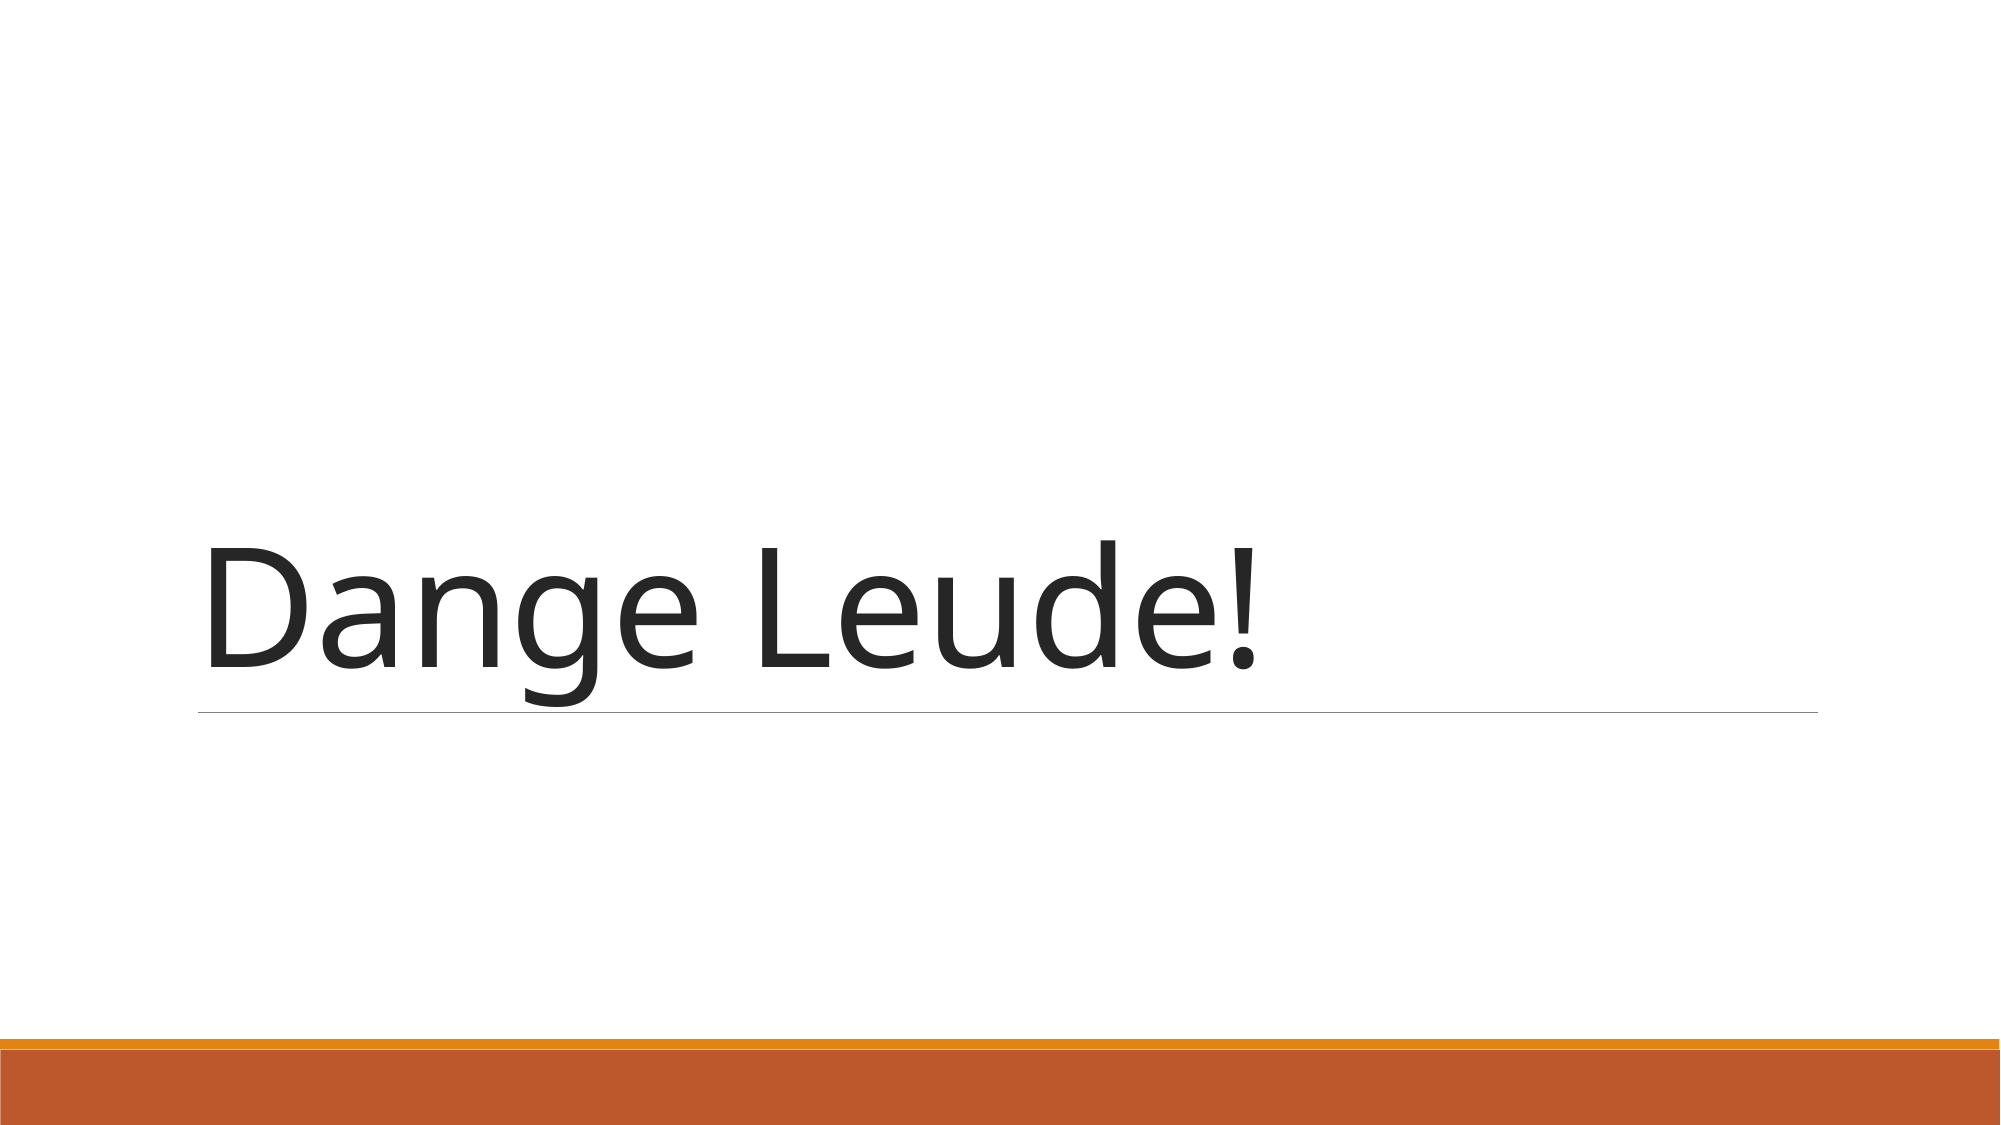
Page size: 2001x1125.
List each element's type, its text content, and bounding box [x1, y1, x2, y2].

title Dange Leude! [180, 124, 1830, 710]
